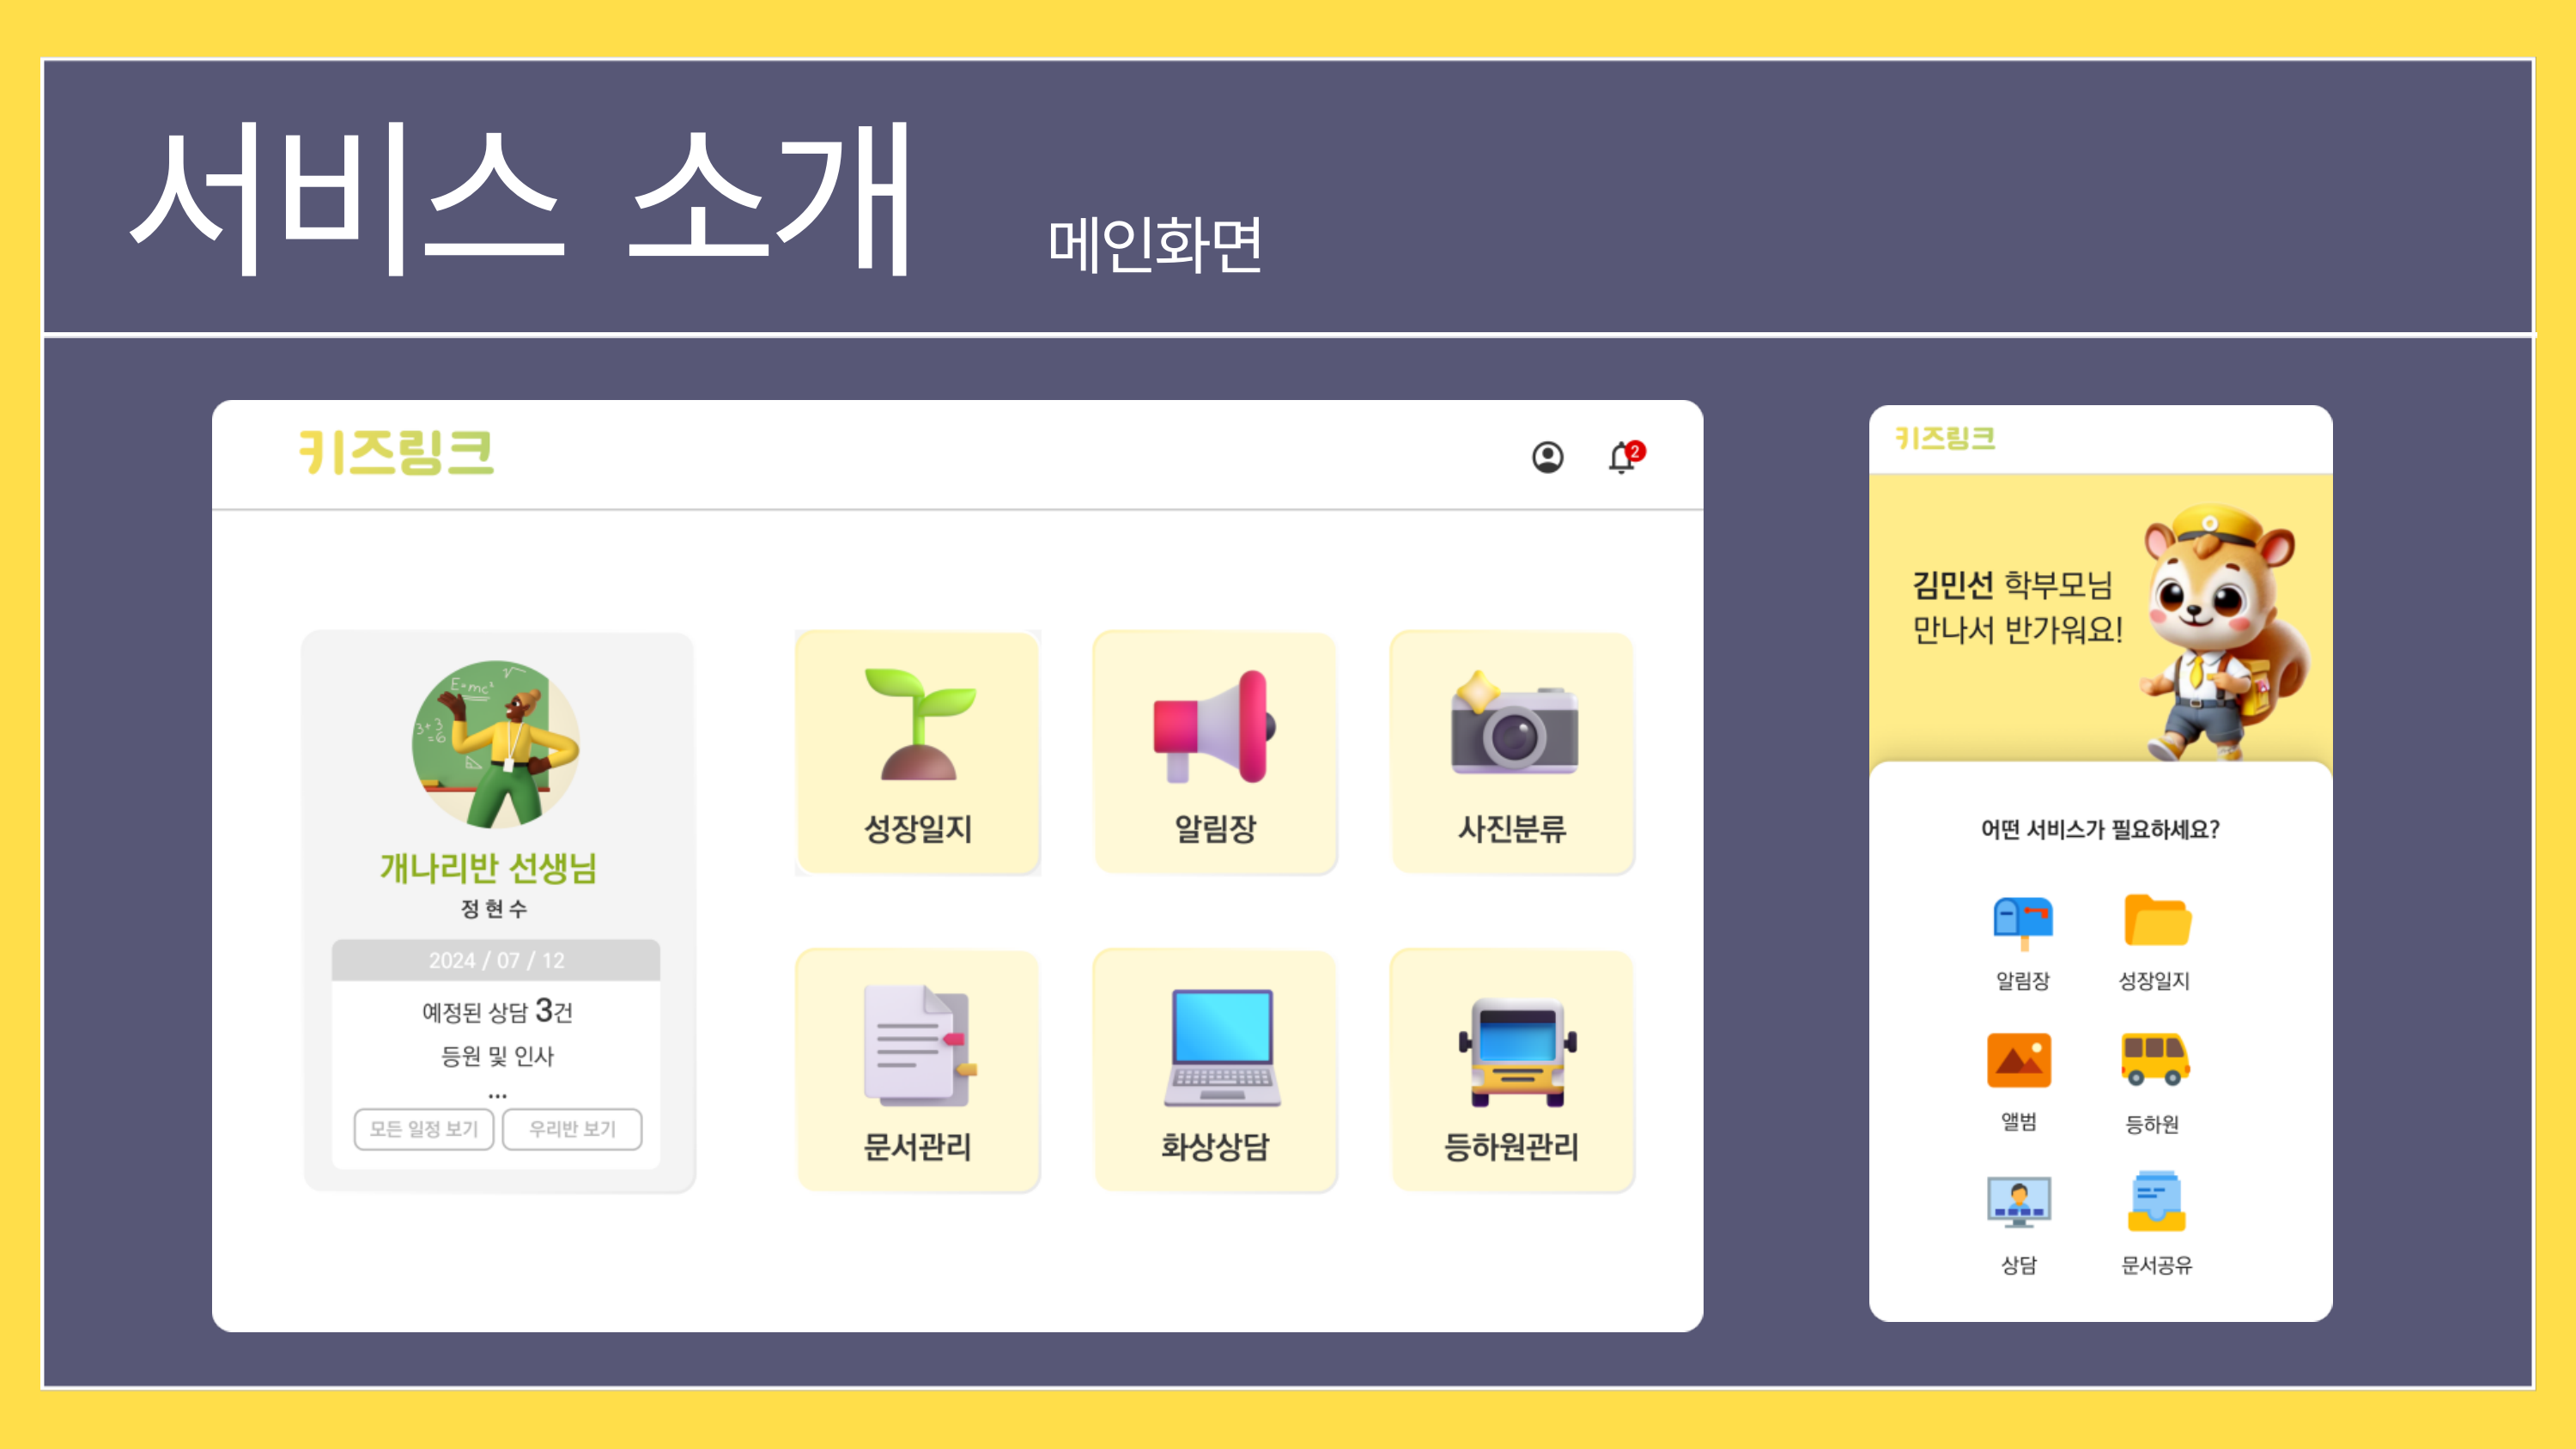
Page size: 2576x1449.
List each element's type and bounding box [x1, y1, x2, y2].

picture [40, 57, 2537, 1392]
